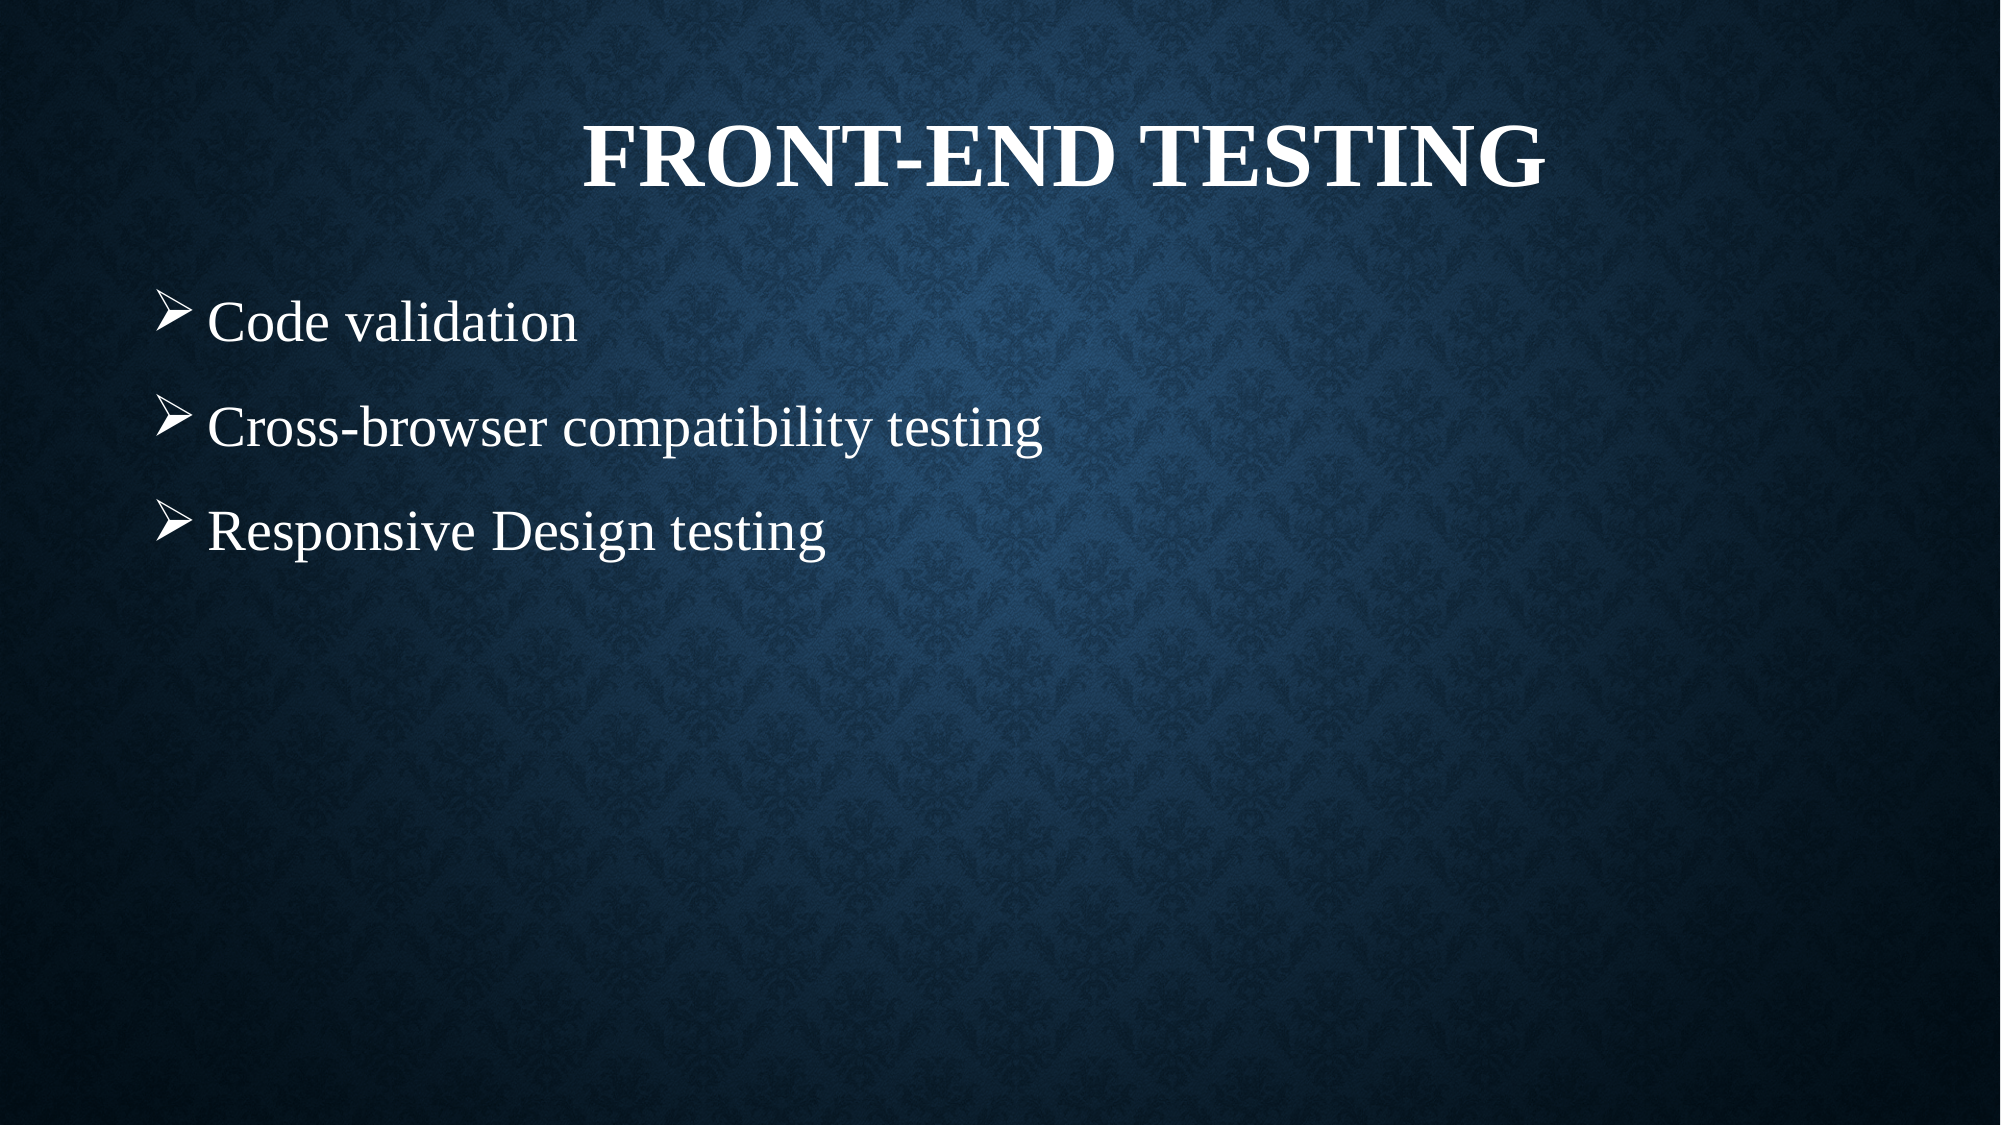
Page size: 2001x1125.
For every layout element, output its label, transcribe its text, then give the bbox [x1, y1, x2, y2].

subtitle Code validation Cross-browser compatibility testing Responsive Design testing [136, 261, 1880, 1046]
title Front-end testing [411, 83, 1720, 214]
